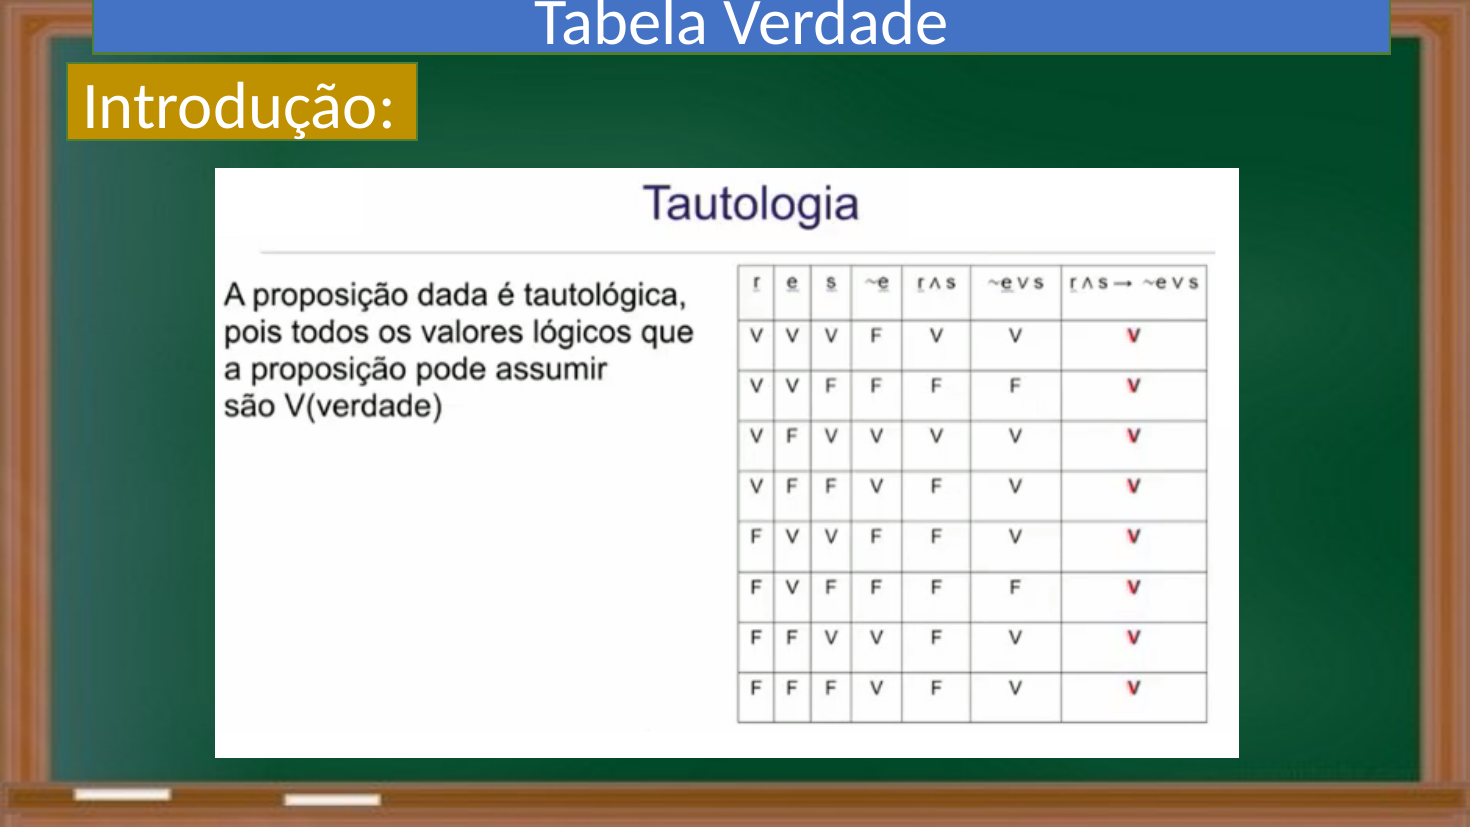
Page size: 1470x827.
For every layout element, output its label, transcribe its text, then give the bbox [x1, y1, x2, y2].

picture [0, 0, 1470, 827]
text_box Tabela Verdade [93, 0, 1391, 54]
text_box Introdução: [67, 63, 418, 140]
